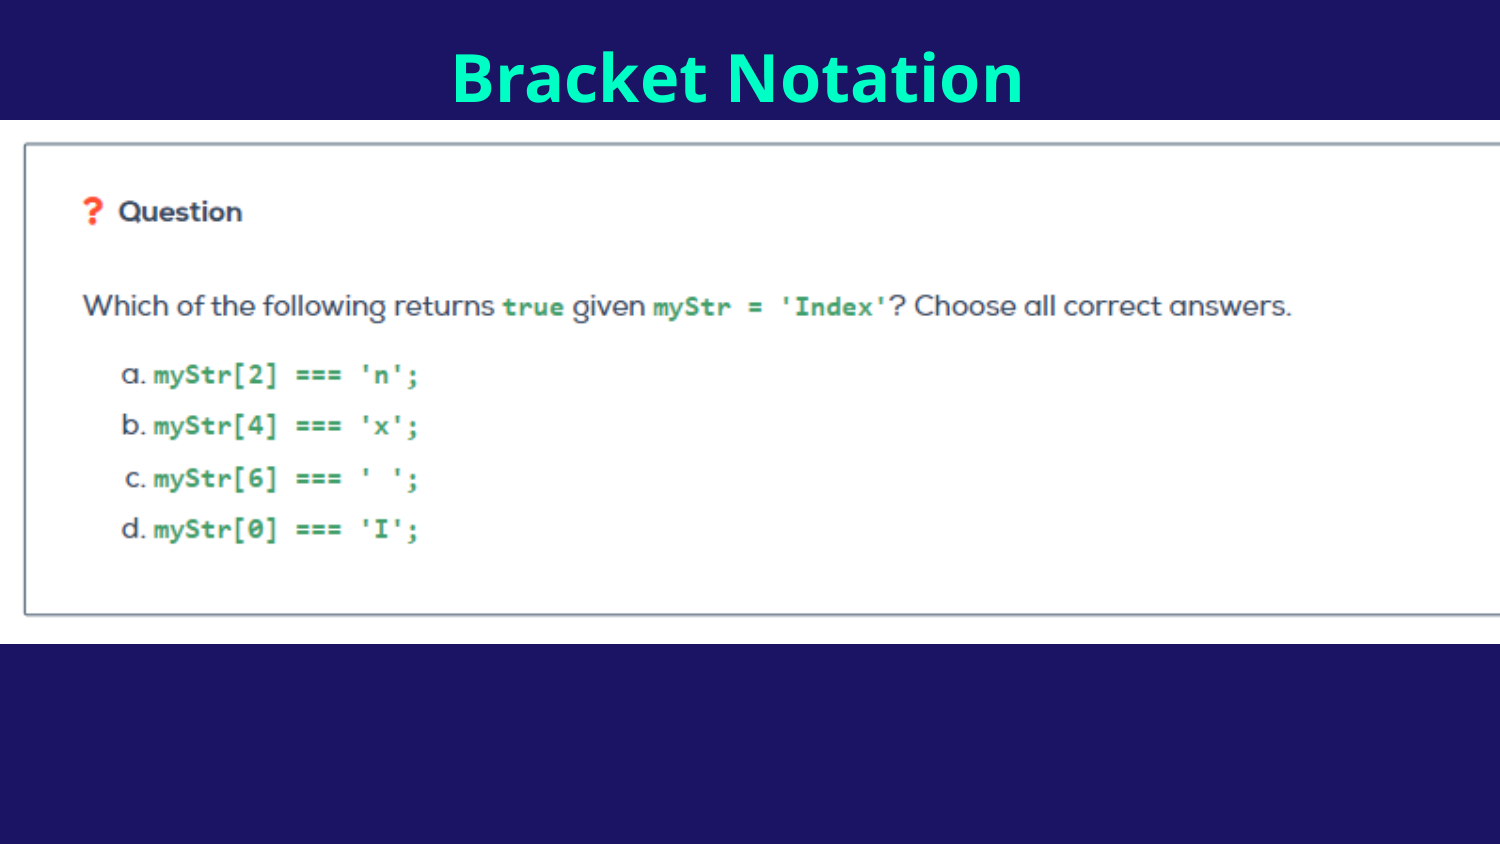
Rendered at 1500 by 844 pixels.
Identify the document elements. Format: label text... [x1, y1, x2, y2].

picture [0, 120, 1500, 644]
title Bracket Notation [73, 20, 1402, 119]
